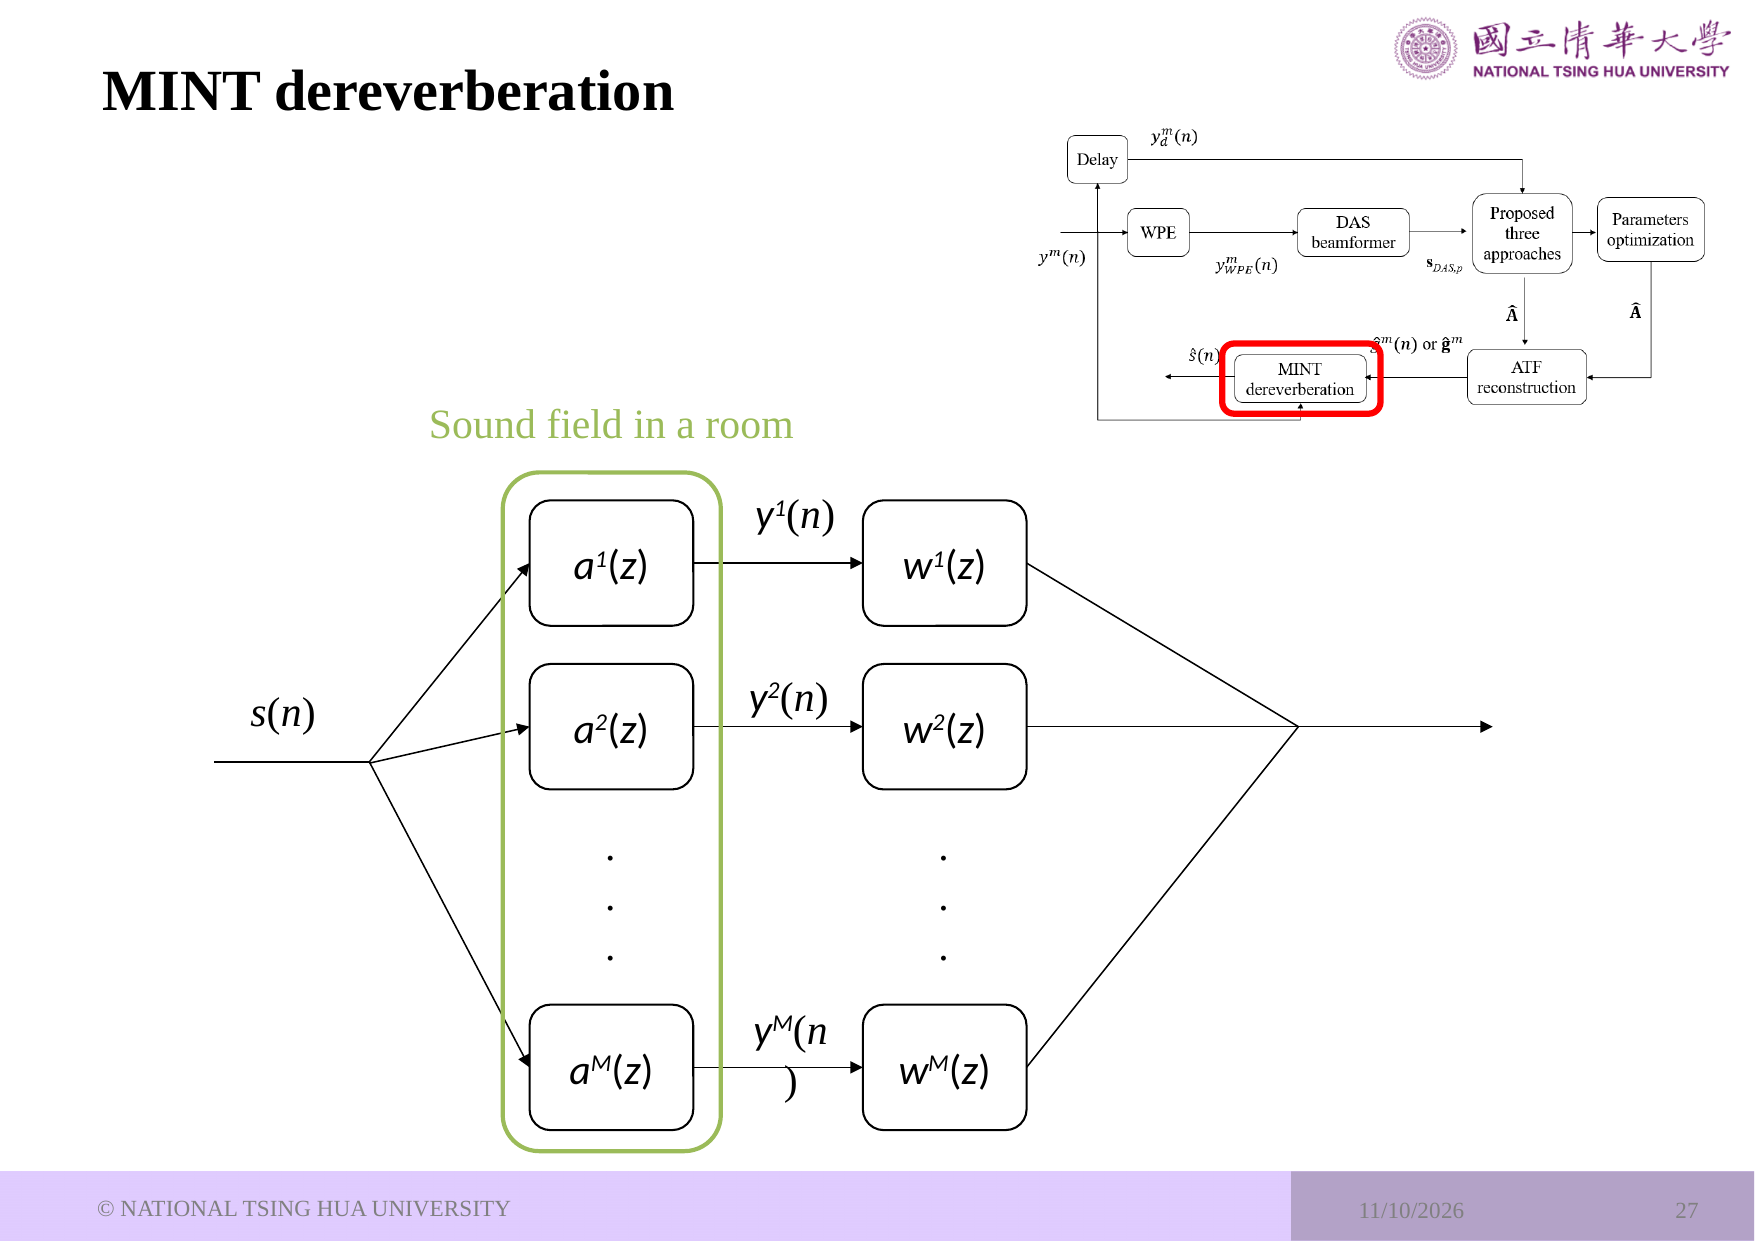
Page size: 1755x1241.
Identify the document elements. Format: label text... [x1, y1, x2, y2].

title MINT dereverberation [87, 35, 1257, 140]
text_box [369, 772, 530, 1068]
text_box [369, 726, 530, 764]
picture [1026, 100, 1715, 435]
text_box w2(z) [860, 661, 1021, 792]
text_box wM(z) [860, 1002, 1029, 1133]
text_box s(n) [235, 676, 331, 742]
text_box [1026, 726, 1299, 1068]
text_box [1026, 562, 1299, 725]
text_box y1(n) [736, 479, 855, 545]
text_box w1(z) [860, 498, 1029, 628]
text_box Sound field in a room [414, 389, 809, 454]
footer © NATIONAL TSING HUA UNIVERSITY [82, 1177, 562, 1236]
text_box . . . [924, 811, 965, 977]
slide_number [1343, 1180, 1551, 1239]
text_box yM(n) [731, 1076, 850, 1110]
slide_number 27 [1577, 1180, 1714, 1239]
text_box y2(n) [729, 662, 848, 726]
text_box [500, 470, 723, 1154]
text_box yM(n) [731, 995, 850, 1066]
picture [0, 1171, 1291, 1241]
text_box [369, 562, 530, 726]
picture [1388, 2, 1755, 95]
